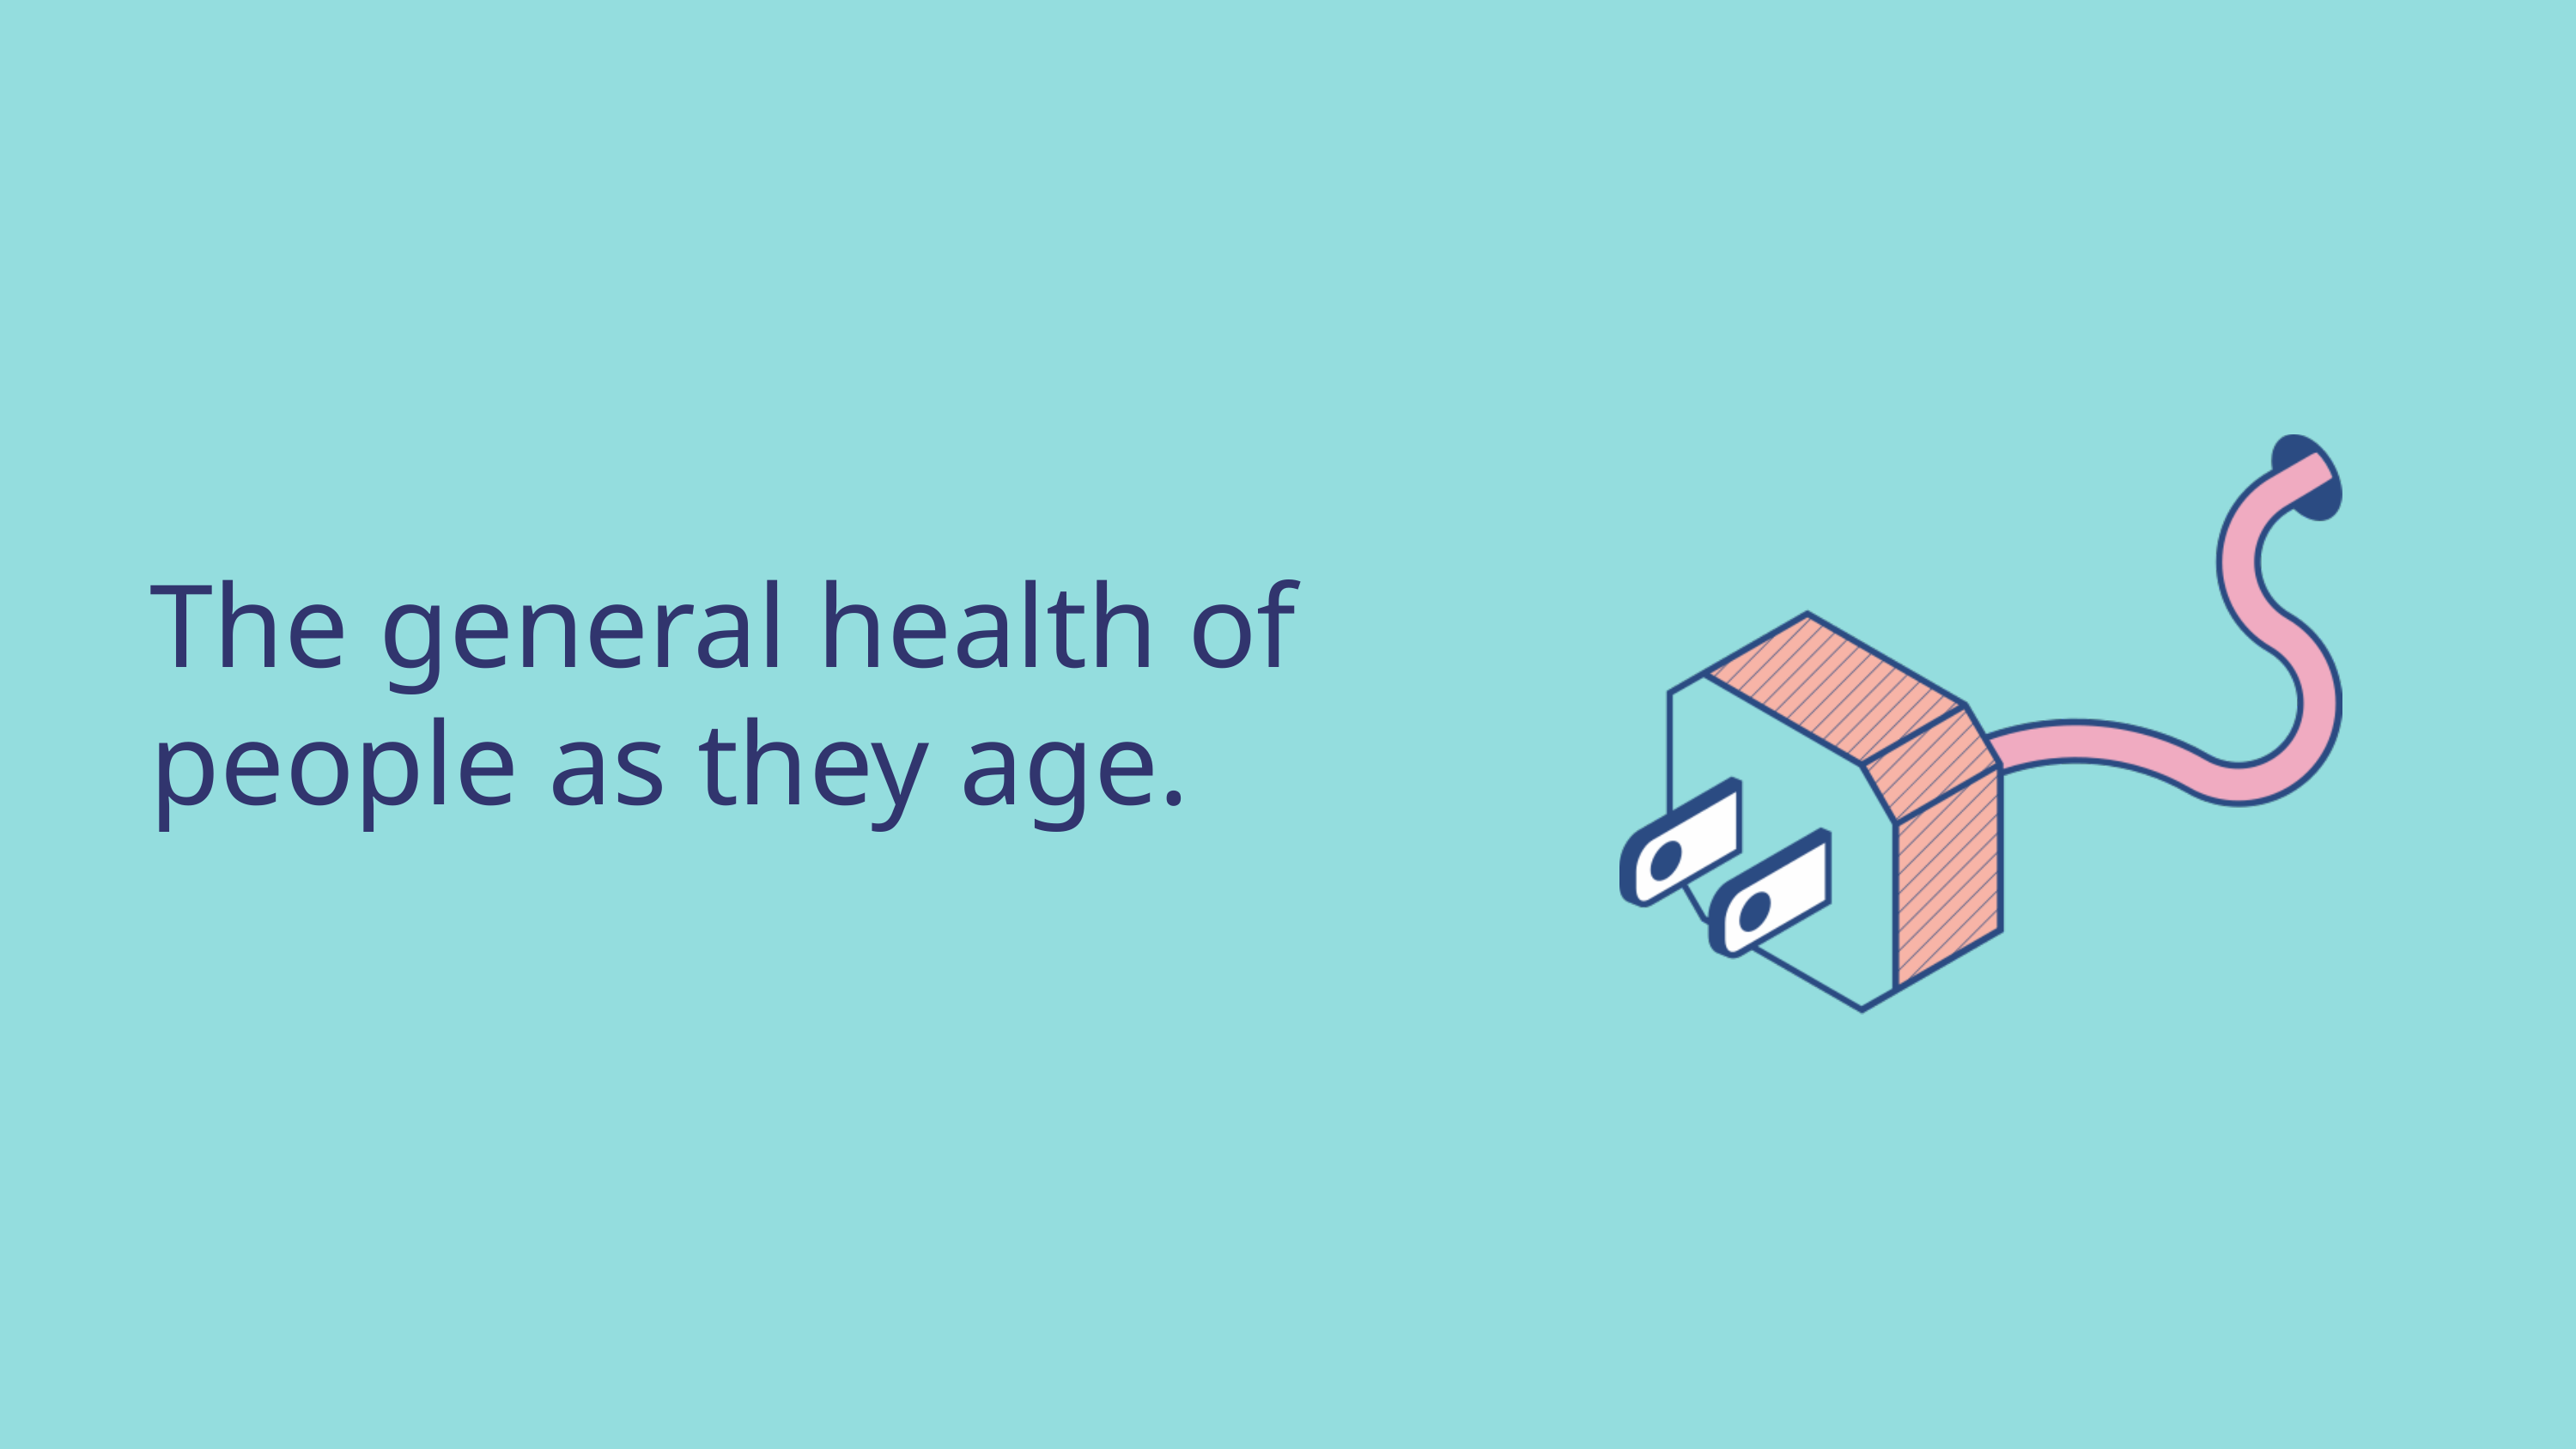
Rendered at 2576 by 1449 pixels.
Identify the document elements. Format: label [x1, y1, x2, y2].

picture [1619, 433, 2343, 1015]
text_box [149, 552, 1527, 1128]
